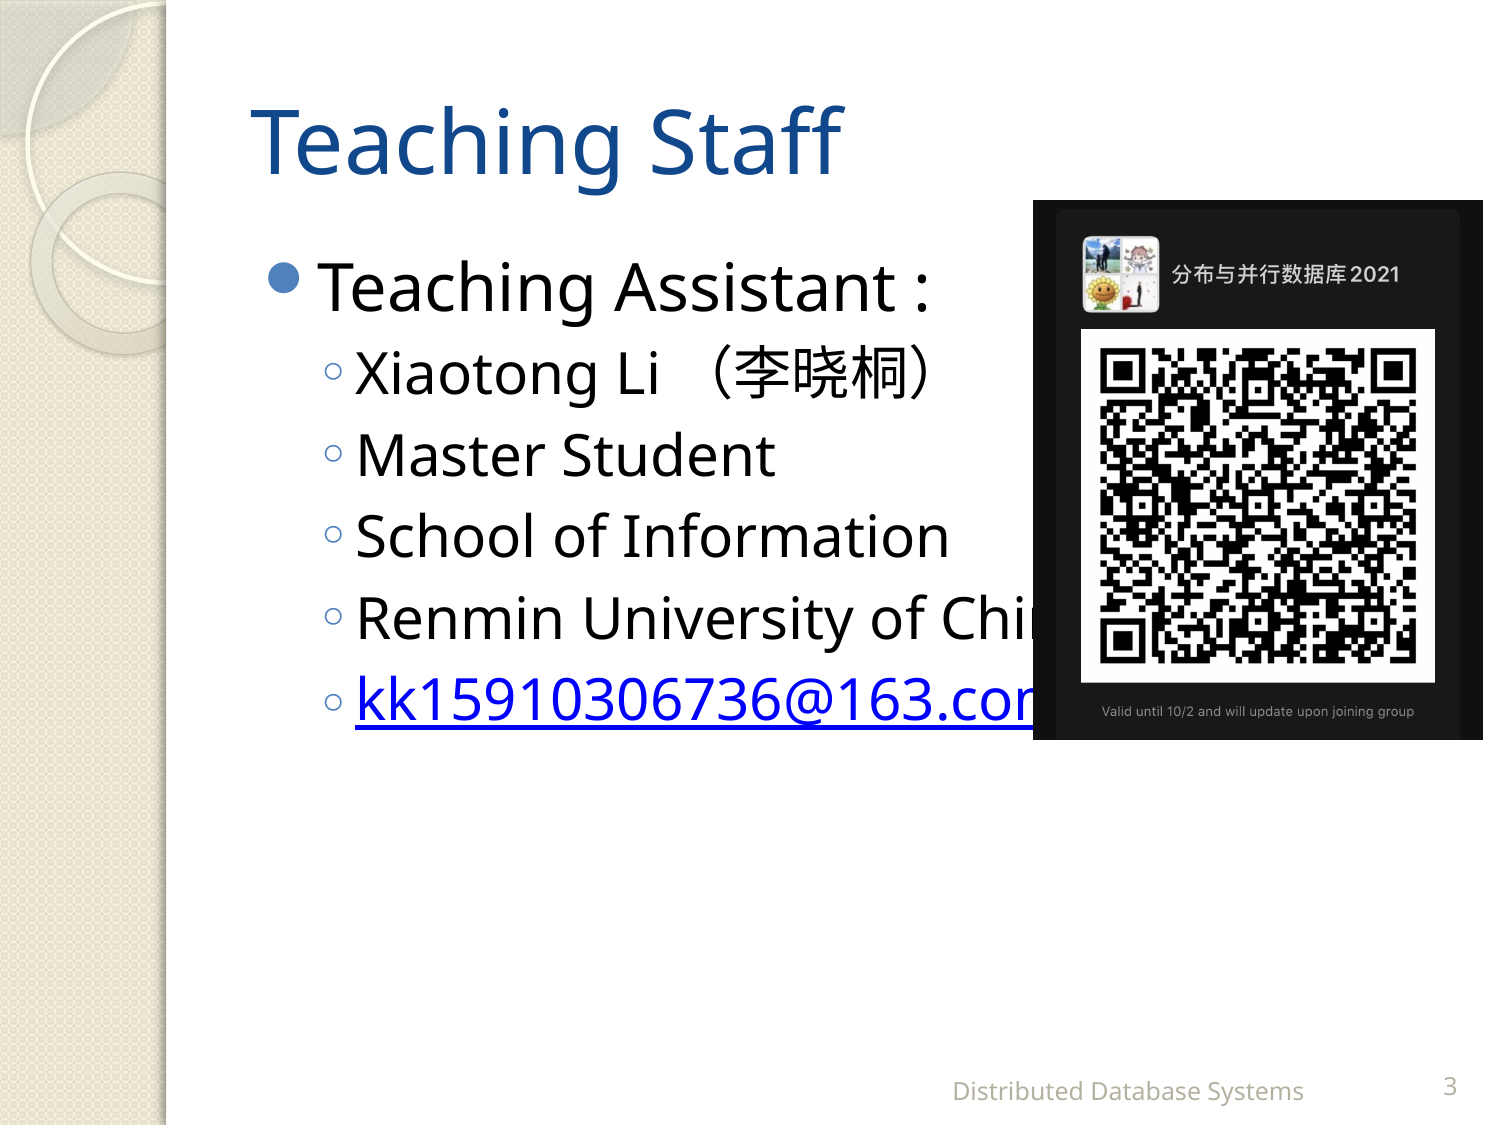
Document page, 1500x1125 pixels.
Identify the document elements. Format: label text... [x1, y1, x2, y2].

title Teaching Staff [235, 45, 1466, 233]
picture [1033, 199, 1483, 740]
slide_number 3 [1413, 1034, 1488, 1113]
footer Distributed Database Systems [937, 1034, 1413, 1113]
list Teaching Assistant : Xiaotong Li（李晓桐） Master Student School of Information Renmin University of China kk15910306736@163.com [235, 237, 1466, 1025]
